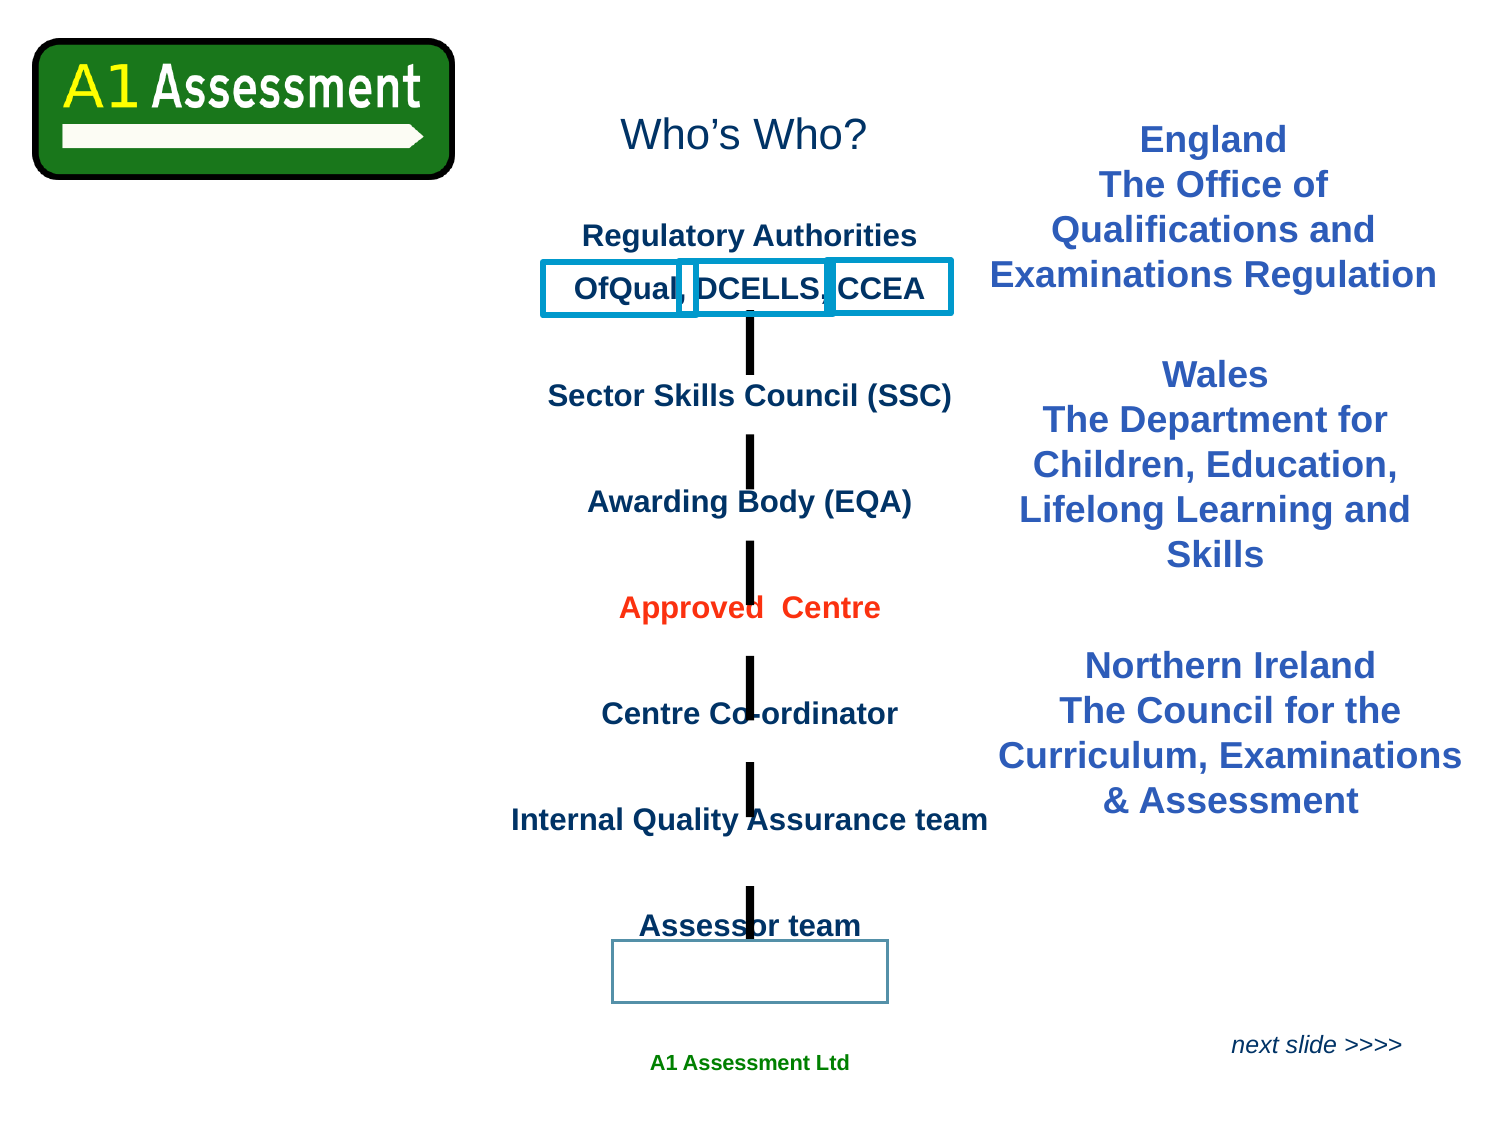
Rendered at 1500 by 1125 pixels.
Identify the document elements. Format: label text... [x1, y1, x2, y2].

text_box [826, 260, 951, 314]
text_box [612, 940, 888, 1003]
text_box [679, 261, 833, 315]
text_box Wales The Department for Children, Education, Lifelong Learning and Skills [991, 342, 1440, 583]
text_box England The Office of Qualifications and Examinations Regulation [957, 107, 1470, 303]
text_box next slide >>>> [1216, 1006, 1418, 1066]
picture [32, 38, 455, 180]
text_box Northern Ireland The Council for the Curriculum, Examinations & Assessment [974, 633, 1487, 829]
footer A1 Assessment Ltd [512, 1040, 988, 1101]
text_box Regulatory Authorities OfQual, DCELLS, CCEA Sector Skills Council (SSC) Awarding Body (EQA) Approved Centre Centre Co-ordinator Internal Quality Assurance team Assessor team [393, 208, 1107, 951]
title Who’s Who? [391, 66, 1109, 198]
text_box [542, 262, 697, 316]
